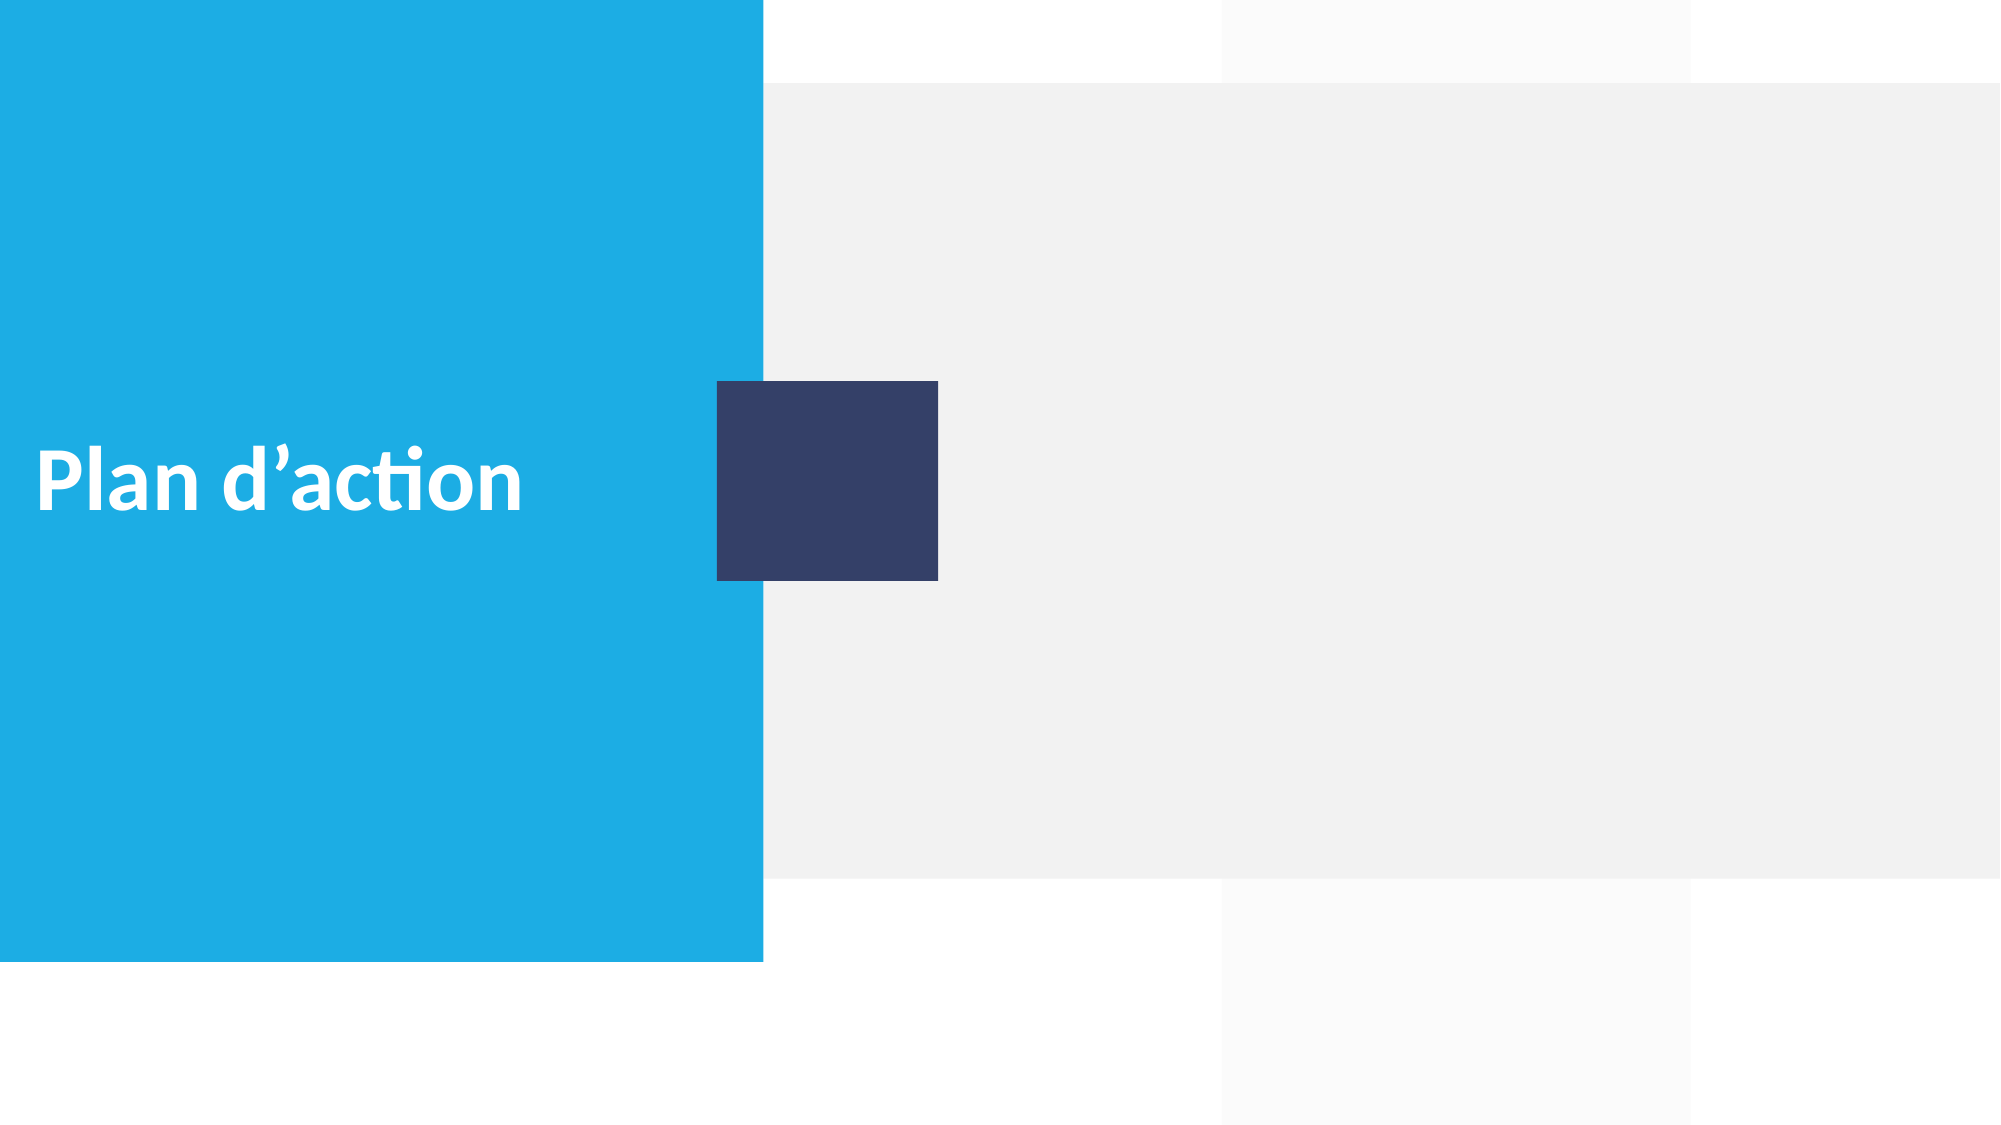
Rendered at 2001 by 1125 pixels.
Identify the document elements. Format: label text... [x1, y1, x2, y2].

title Plan d’action [0, 309, 730, 653]
